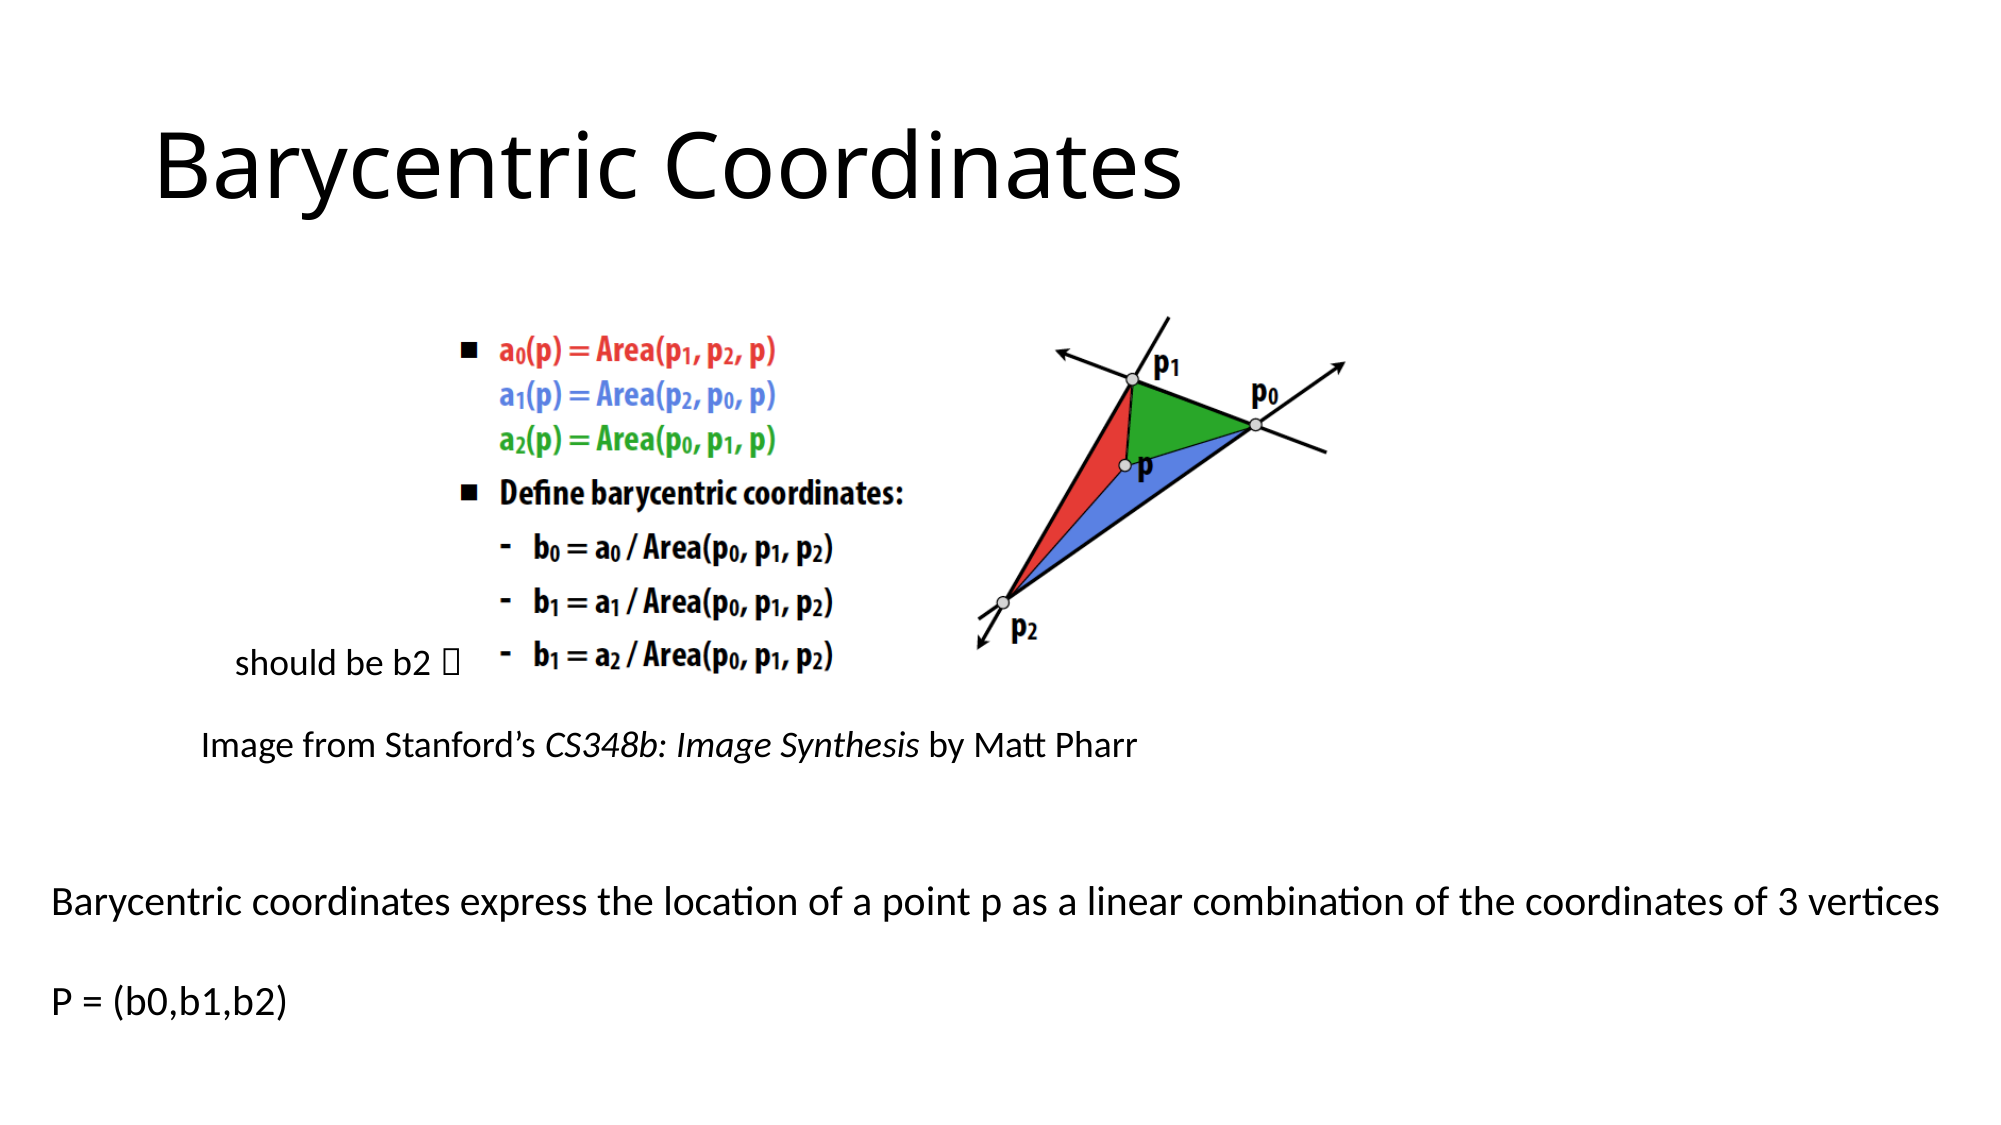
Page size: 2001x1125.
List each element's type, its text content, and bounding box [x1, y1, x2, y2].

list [401, 301, 1376, 691]
text_box should be b2  [220, 630, 401, 691]
text_box Image from Stanford’s CS348b: Image Synthesis by Matt Pharr [186, 713, 1457, 773]
title Barycentric Coordinates [137, 59, 1863, 278]
text_box Barycentric coordinates express the location of a point p as a linear combination of the coordinates of 3 vertices P = (b0,b1,b2) [36, 866, 1964, 1032]
